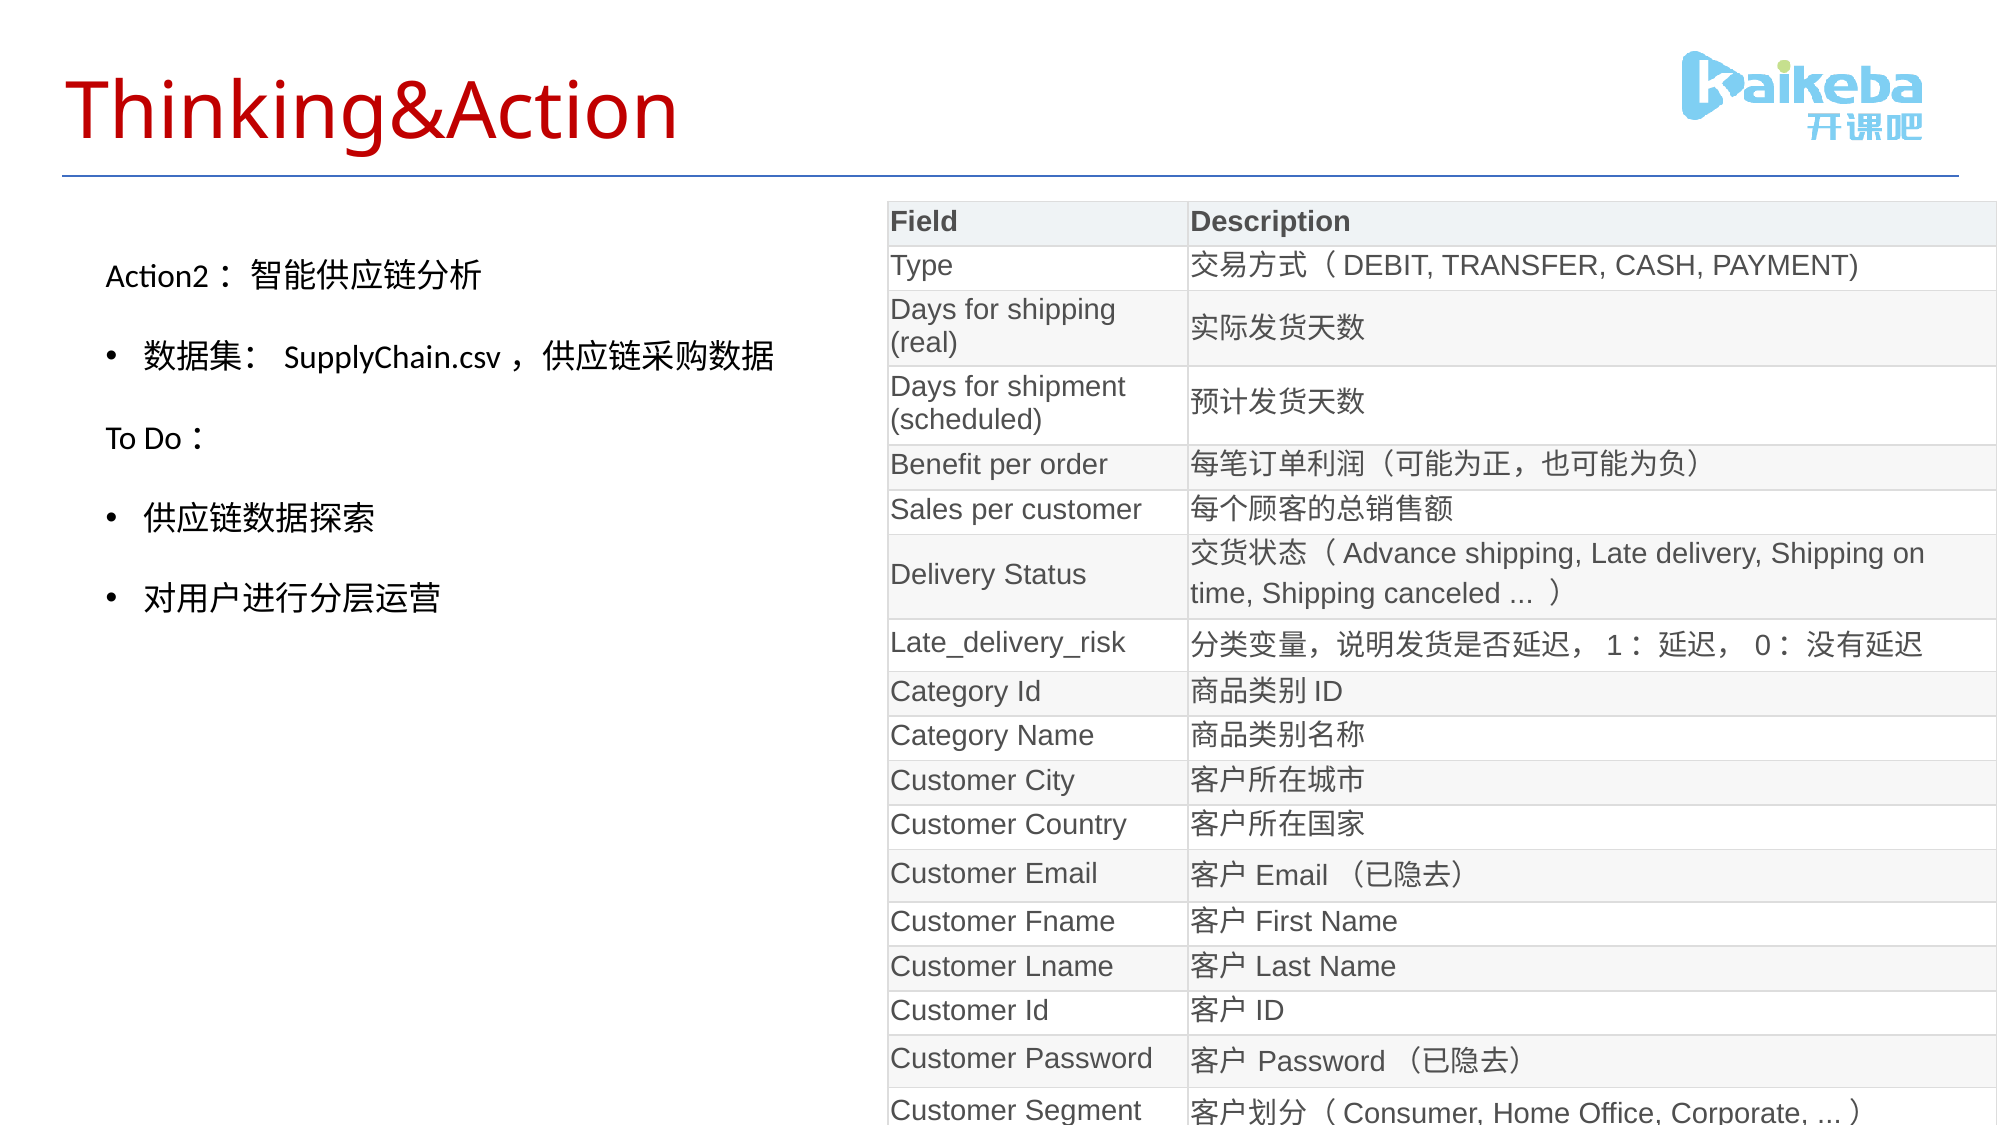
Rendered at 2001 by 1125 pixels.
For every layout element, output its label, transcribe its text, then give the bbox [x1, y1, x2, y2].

title Thinking&Action [57, 59, 1728, 167]
table_cell Days for shipping (real) [889, 291, 1187, 365]
table_cell 客户First Name [1189, 903, 1996, 945]
table_cell 商品类别名称 [1189, 717, 1996, 760]
table_cell 每个顾客的总销售额 [1189, 491, 1996, 534]
table_cell 商品类别ID [1189, 672, 1996, 715]
table_cell [1653, 21, 1950, 167]
table_cell 交易方式（DEBIT, TRANSFER, CASH, PAYMENT) [1189, 247, 1996, 290]
table_cell 客户Password（已隐去） [1189, 1036, 1996, 1087]
table_cell 预计发货天数 [1189, 367, 1996, 444]
table_cell Category Id [889, 672, 1187, 715]
table_cell Sales per customer [889, 491, 1187, 534]
table_cell Customer Lname [889, 947, 1187, 990]
table_cell 客户所在城市 [1189, 761, 1996, 804]
table_cell 客户Email（已隐去） [1189, 850, 1996, 901]
table_cell Customer Fname [889, 903, 1187, 945]
table_cell Customer Email [889, 850, 1187, 901]
table_cell 客户Last Name [1189, 947, 1996, 990]
table_cell Customer Password [889, 1036, 1187, 1087]
table_header Field [889, 202, 1187, 245]
table_cell Days for shipment (scheduled) [889, 367, 1187, 444]
table_cell Customer City [889, 761, 1187, 804]
table_cell 分类变量，说明发货是否延迟，1：延迟，0：没有延迟 [1189, 620, 1996, 671]
table_cell Category Name [889, 717, 1187, 760]
table_cell 每笔订单利润（可能为正，也可能为负） [1189, 446, 1996, 489]
table_cell 客户划分（Consumer, Home Office, Corporate, ...） [1189, 1088, 1996, 1125]
table_cell Customer Segment [889, 1088, 1187, 1125]
table_cell 客户ID [1189, 992, 1996, 1034]
table_cell Delivery Status [889, 535, 1187, 618]
table_cell Customer Id [889, 992, 1187, 1034]
table_cell 交货状态（Advance shipping, Late delivery, Shipping on time, Shipping canceled ... ） [1189, 535, 1996, 618]
table_cell Customer Country [889, 806, 1187, 849]
table_cell Type [889, 247, 1187, 290]
table_header Description [1189, 202, 1996, 245]
table_cell Late_delivery_risk [889, 620, 1187, 671]
table_cell 客户所在国家 [1189, 806, 1996, 849]
text_box Action2：智能供应链分析 数据集：SupplyChain.csv，供应链采购数据 To Do： 供应链数据探索 对用户进行分层运营 [98, 227, 876, 918]
table_cell 实际发货天数 [1189, 291, 1996, 365]
table_cell Benefit per order [889, 446, 1187, 489]
